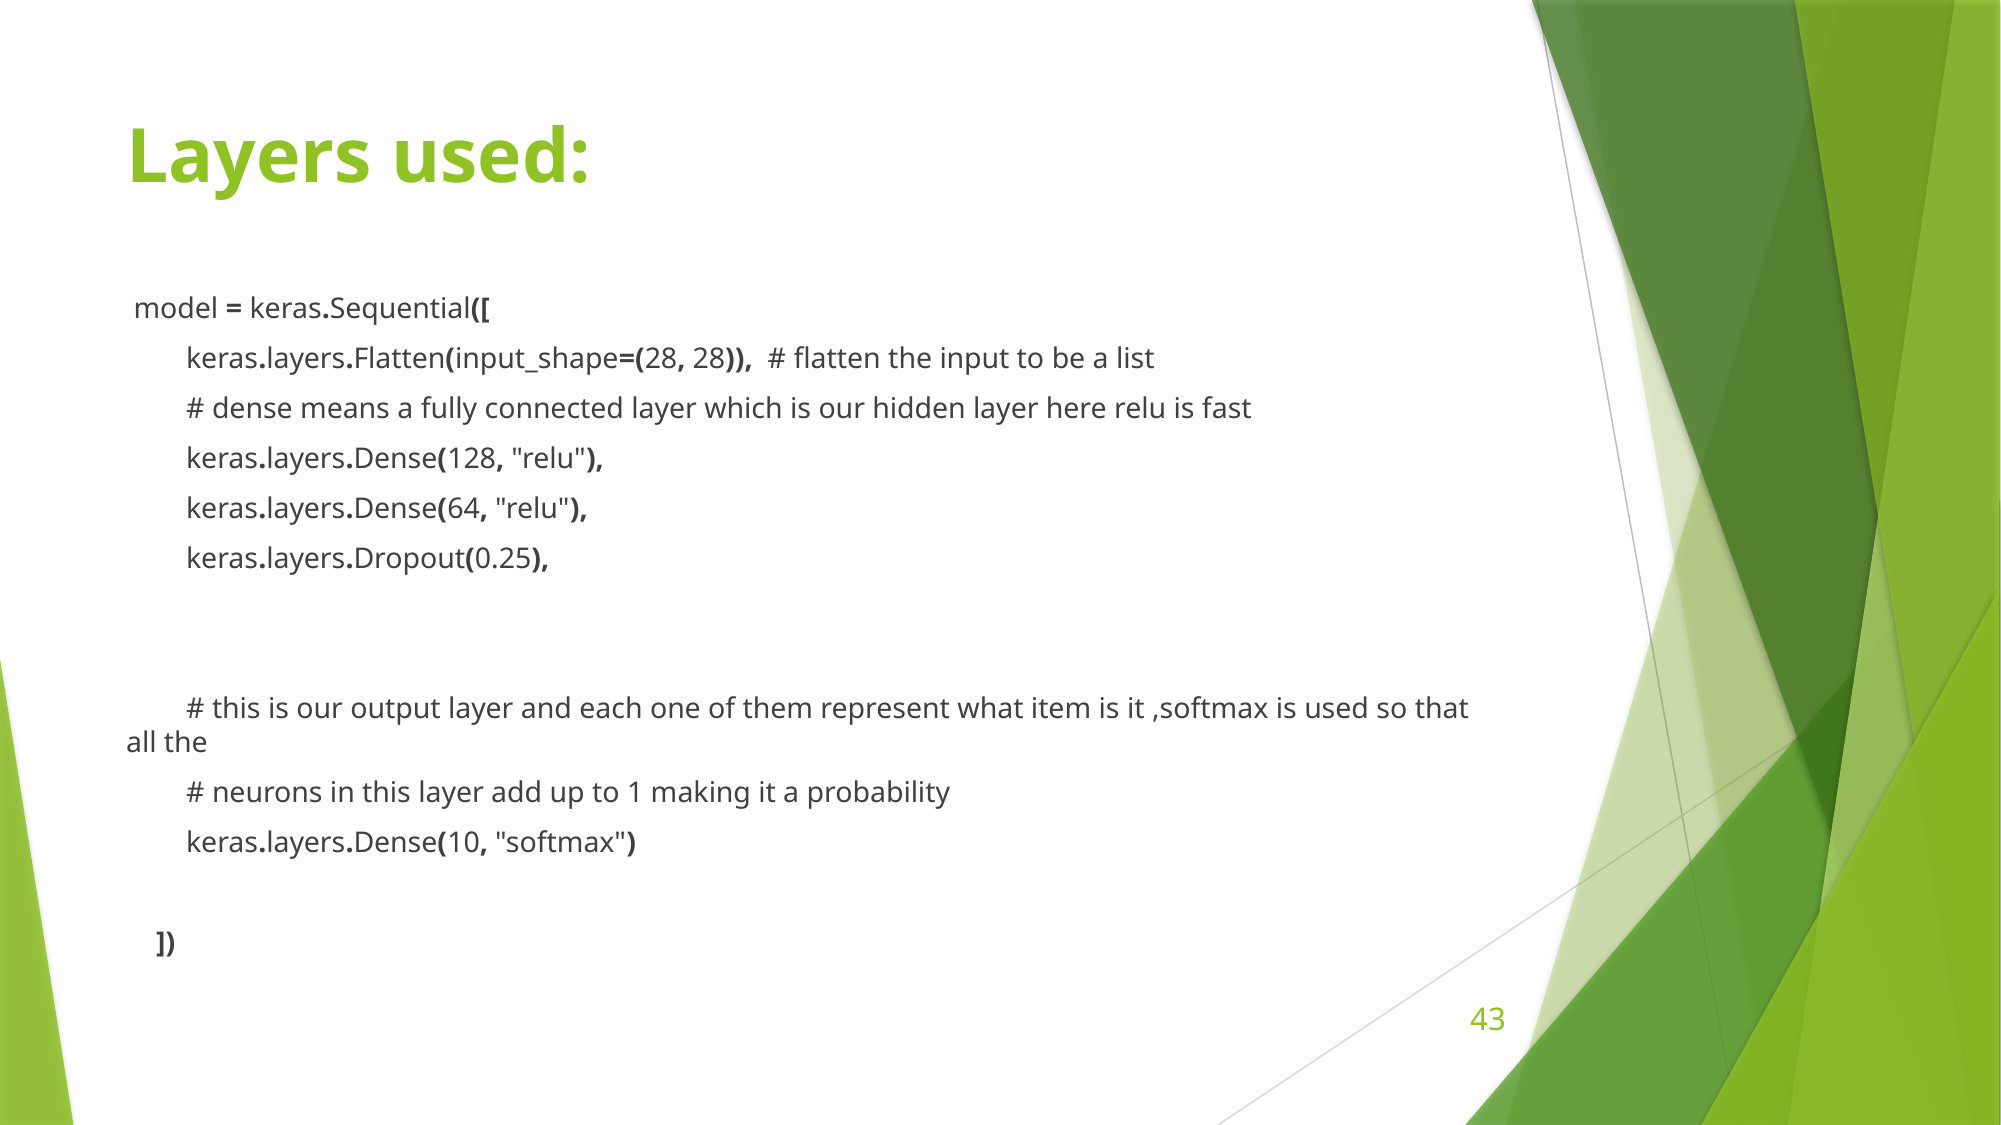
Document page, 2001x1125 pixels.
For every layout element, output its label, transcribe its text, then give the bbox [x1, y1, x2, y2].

list model = keras.Sequential([ keras.layers.Flatten(input_shape=(28, 28)), # flatten the input to be a list # dense means a fully connected layer which is our hidden layer here relu is fast keras.layers.Dense(128, "relu"), keras.layers.Dense(64, "relu"), keras.layers.Dropout(0.25), # this is our output layer and each one of them represent what item is it ,softmax is used so that all the # neurons in this layer add up to 1 making it a probability keras.layers.Dense(10, "softmax") ]) [111, 282, 1522, 971]
slide_number 43 [1409, 991, 1522, 1051]
title Layers used: [111, 99, 1522, 282]
